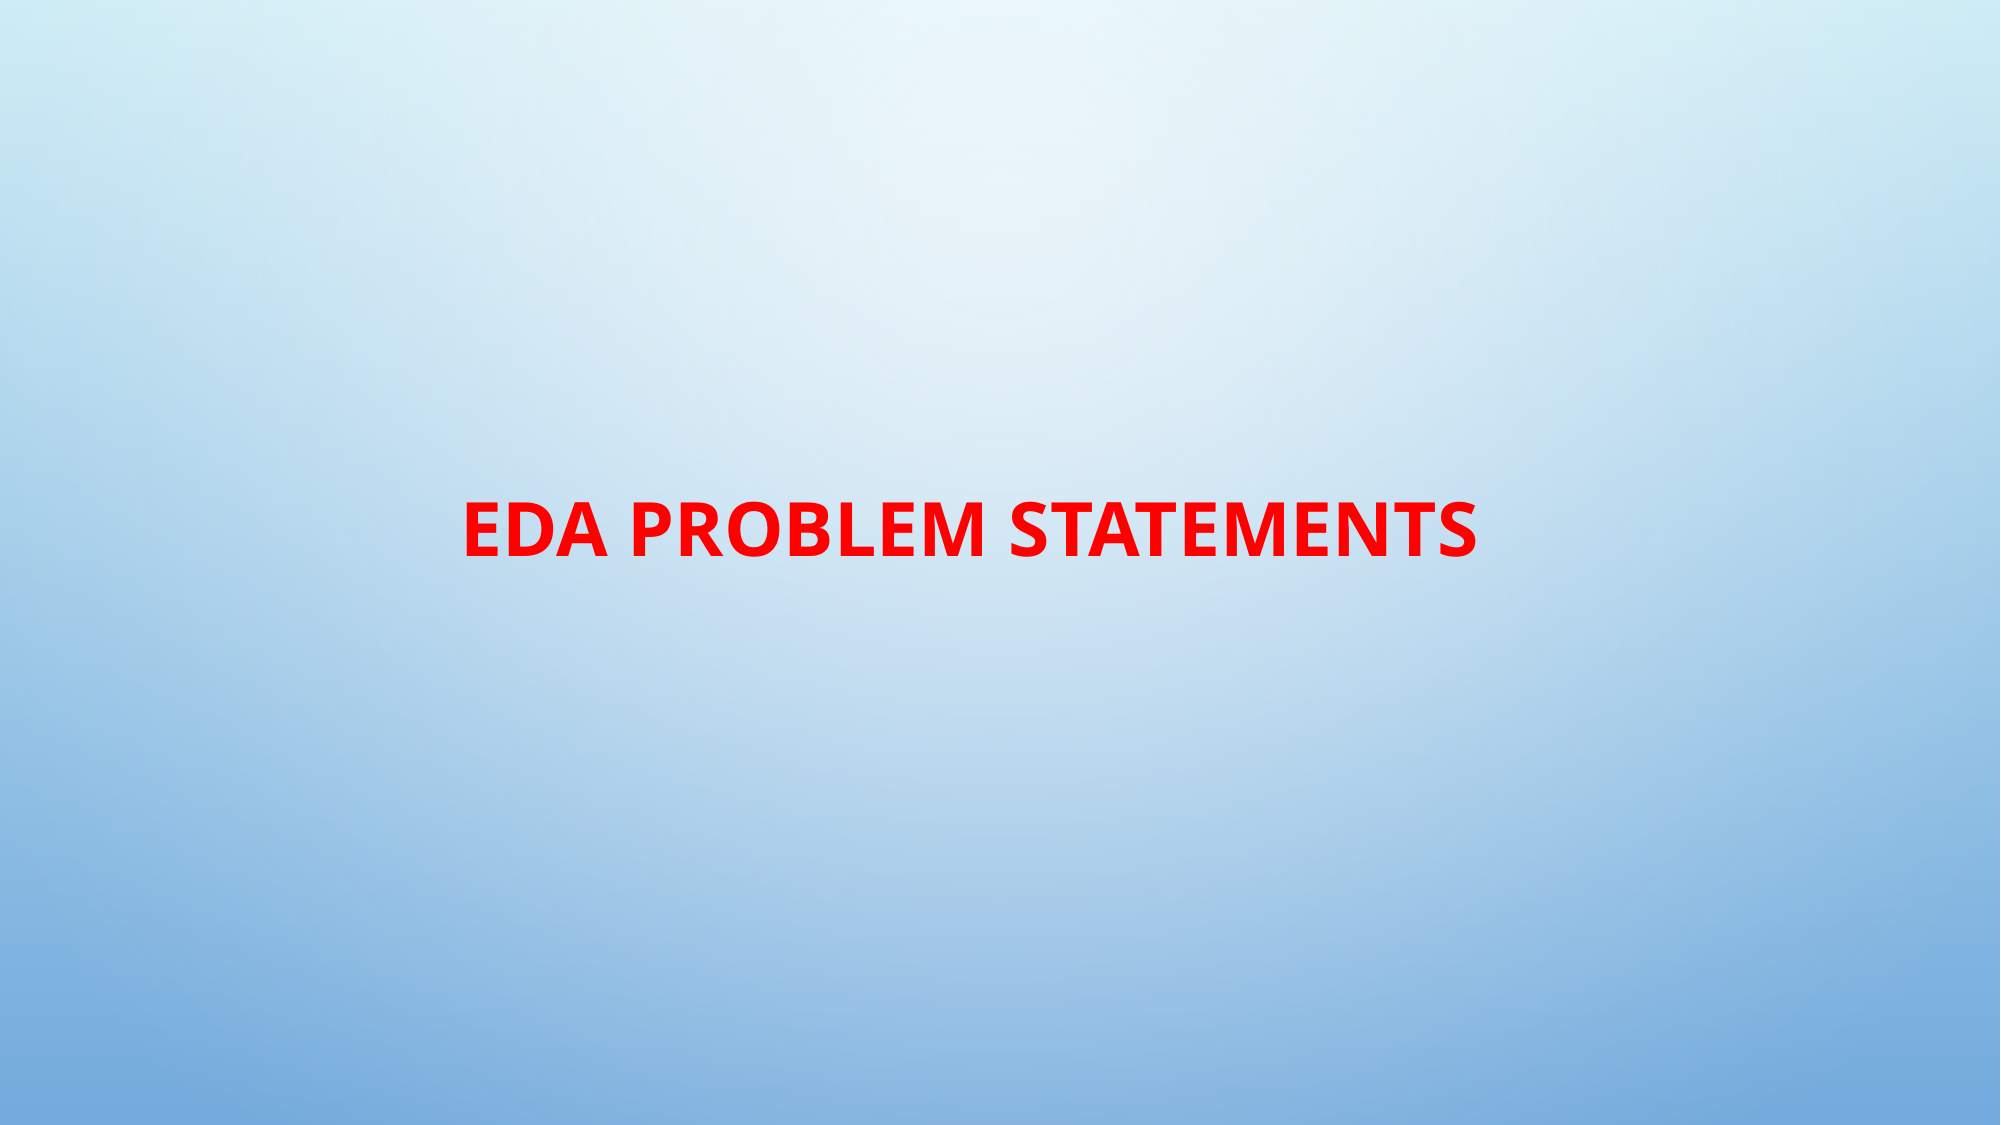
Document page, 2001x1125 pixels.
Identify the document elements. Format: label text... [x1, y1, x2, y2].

title EdA ProBlem Statements [65, 449, 1875, 616]
